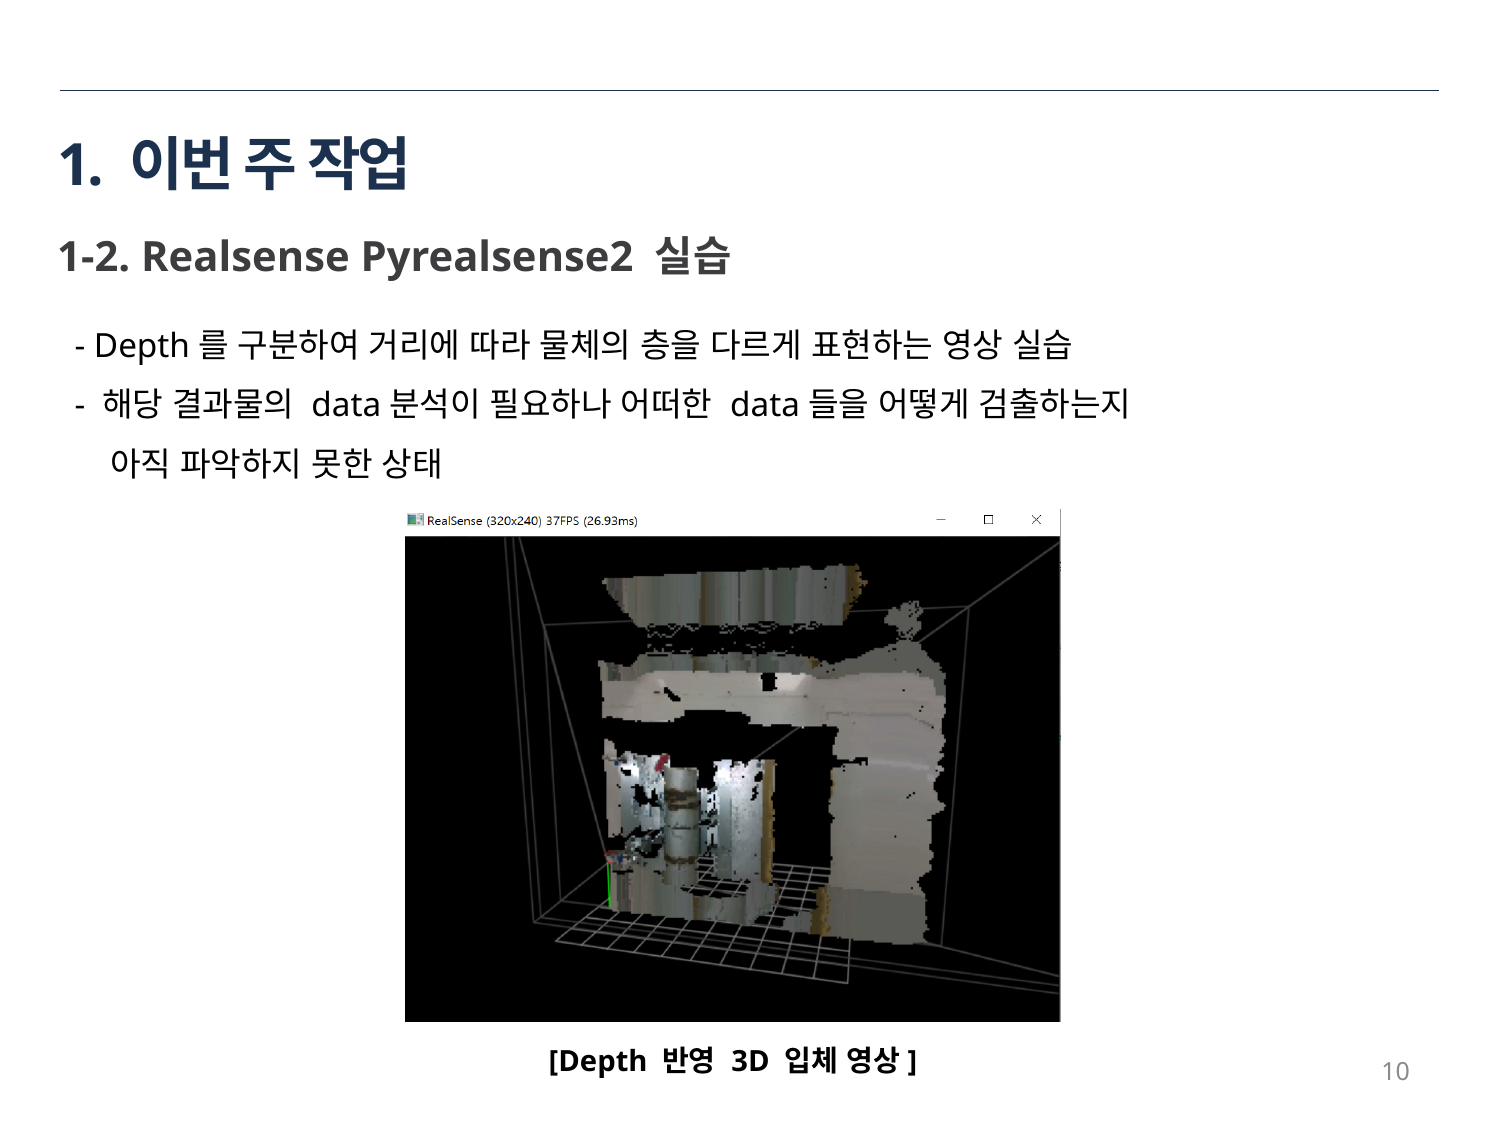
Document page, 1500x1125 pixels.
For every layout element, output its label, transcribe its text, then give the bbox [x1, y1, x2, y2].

text_box 1-2. Realsense Pyrealsense2 실습 [42, 222, 1432, 432]
title 1. 이번 주 작업 [42, 114, 1190, 211]
text_box [Depth 반영 3D 입체 영상] [308, 1035, 1157, 1085]
slide_number 10 [1074, 1042, 1425, 1103]
text_box - Depth를 구분하여 거리에 따라 물체의 층을 다르게 표현하는 영상 실습 - 해당 결과물의 data분석이 필요하나 어떠한 data들을 어떻게 검출하는지 아직 파악하지 못한 상태 [59, 296, 1441, 491]
picture [404, 509, 1062, 1022]
